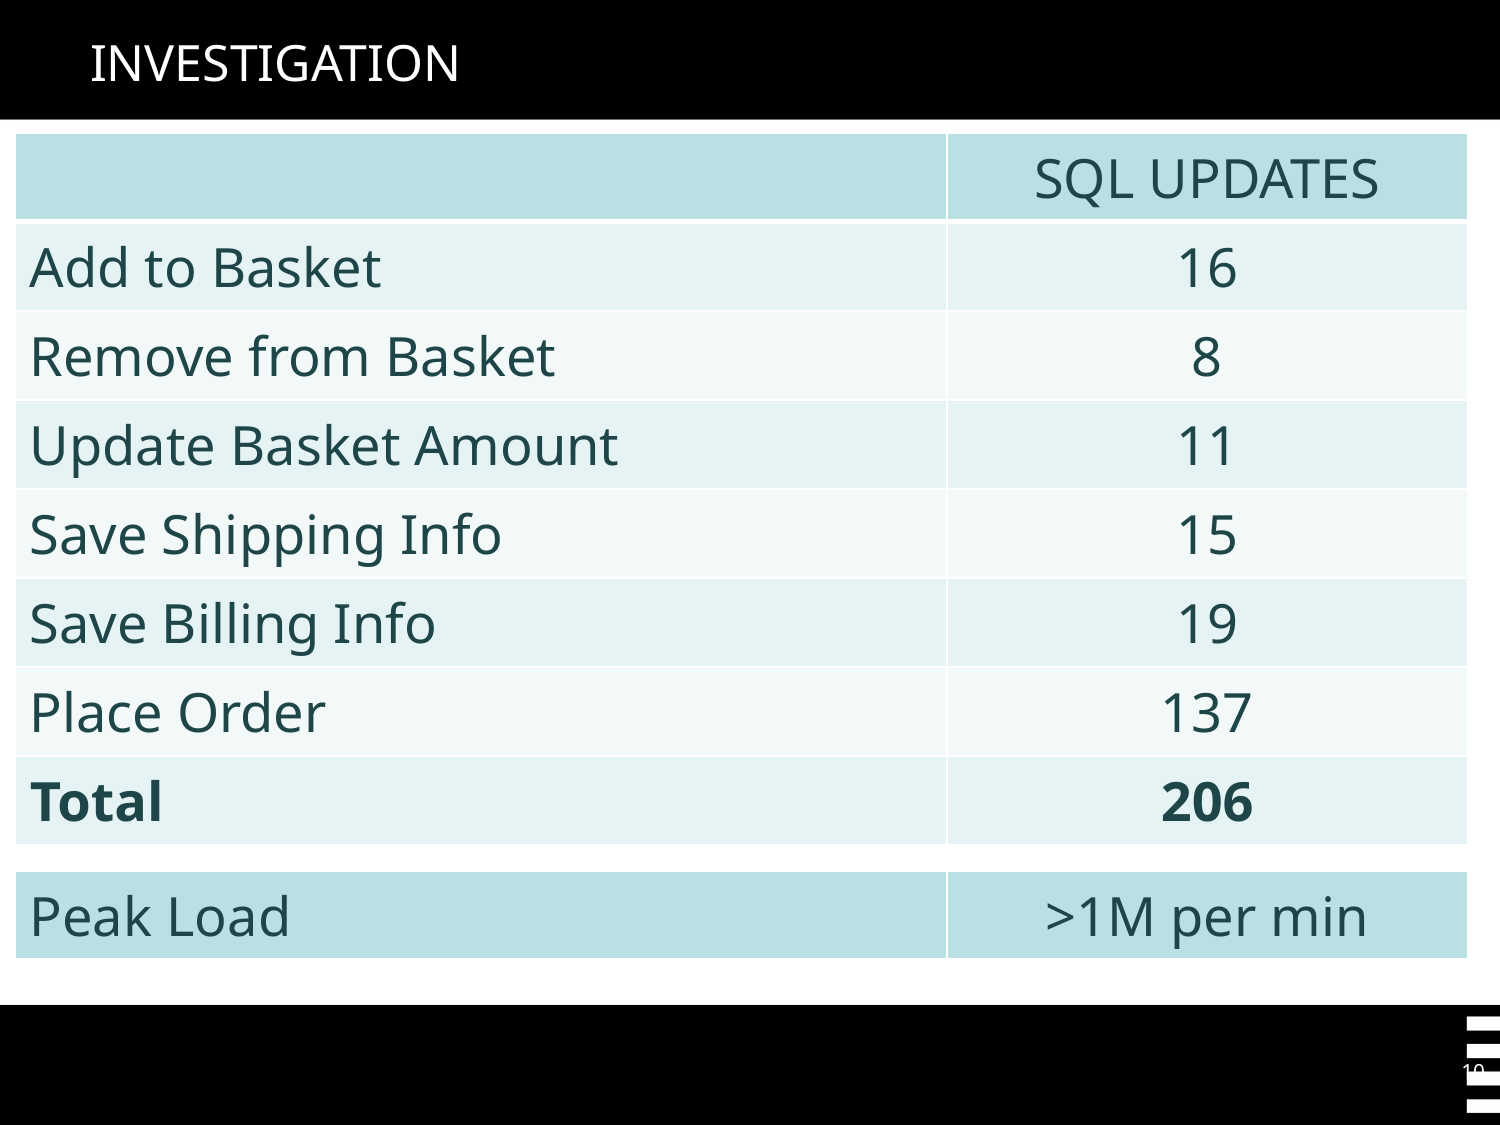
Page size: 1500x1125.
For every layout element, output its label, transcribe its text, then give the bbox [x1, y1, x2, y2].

picture [0, 0, 1500, 1125]
table_cell 19 [948, 579, 1467, 666]
table_cell Update Basket Amount [16, 401, 946, 488]
table_cell Save Billing Info [16, 579, 946, 666]
table_header Peak Load [16, 872, 946, 958]
table_cell 11 [948, 401, 1467, 488]
table_cell Total [16, 757, 946, 844]
title INVESTIGATION [74, 9, 1426, 114]
table_cell 206 [948, 757, 1467, 844]
table_cell Save Shipping Info [16, 490, 946, 577]
table_cell Remove from Basket [16, 312, 946, 399]
table_cell Place Order [16, 668, 946, 755]
table_cell 16 [948, 224, 1467, 310]
table_cell 15 [948, 490, 1467, 577]
table_cell Add to Basket [16, 224, 946, 310]
table_header [16, 134, 946, 219]
table_cell 137 [948, 668, 1467, 755]
slide_number 10 [1149, 1042, 1500, 1103]
table_header >1M per min [948, 872, 1467, 958]
table_header SQL UPDATES [948, 134, 1467, 219]
table_cell 8 [948, 312, 1467, 399]
